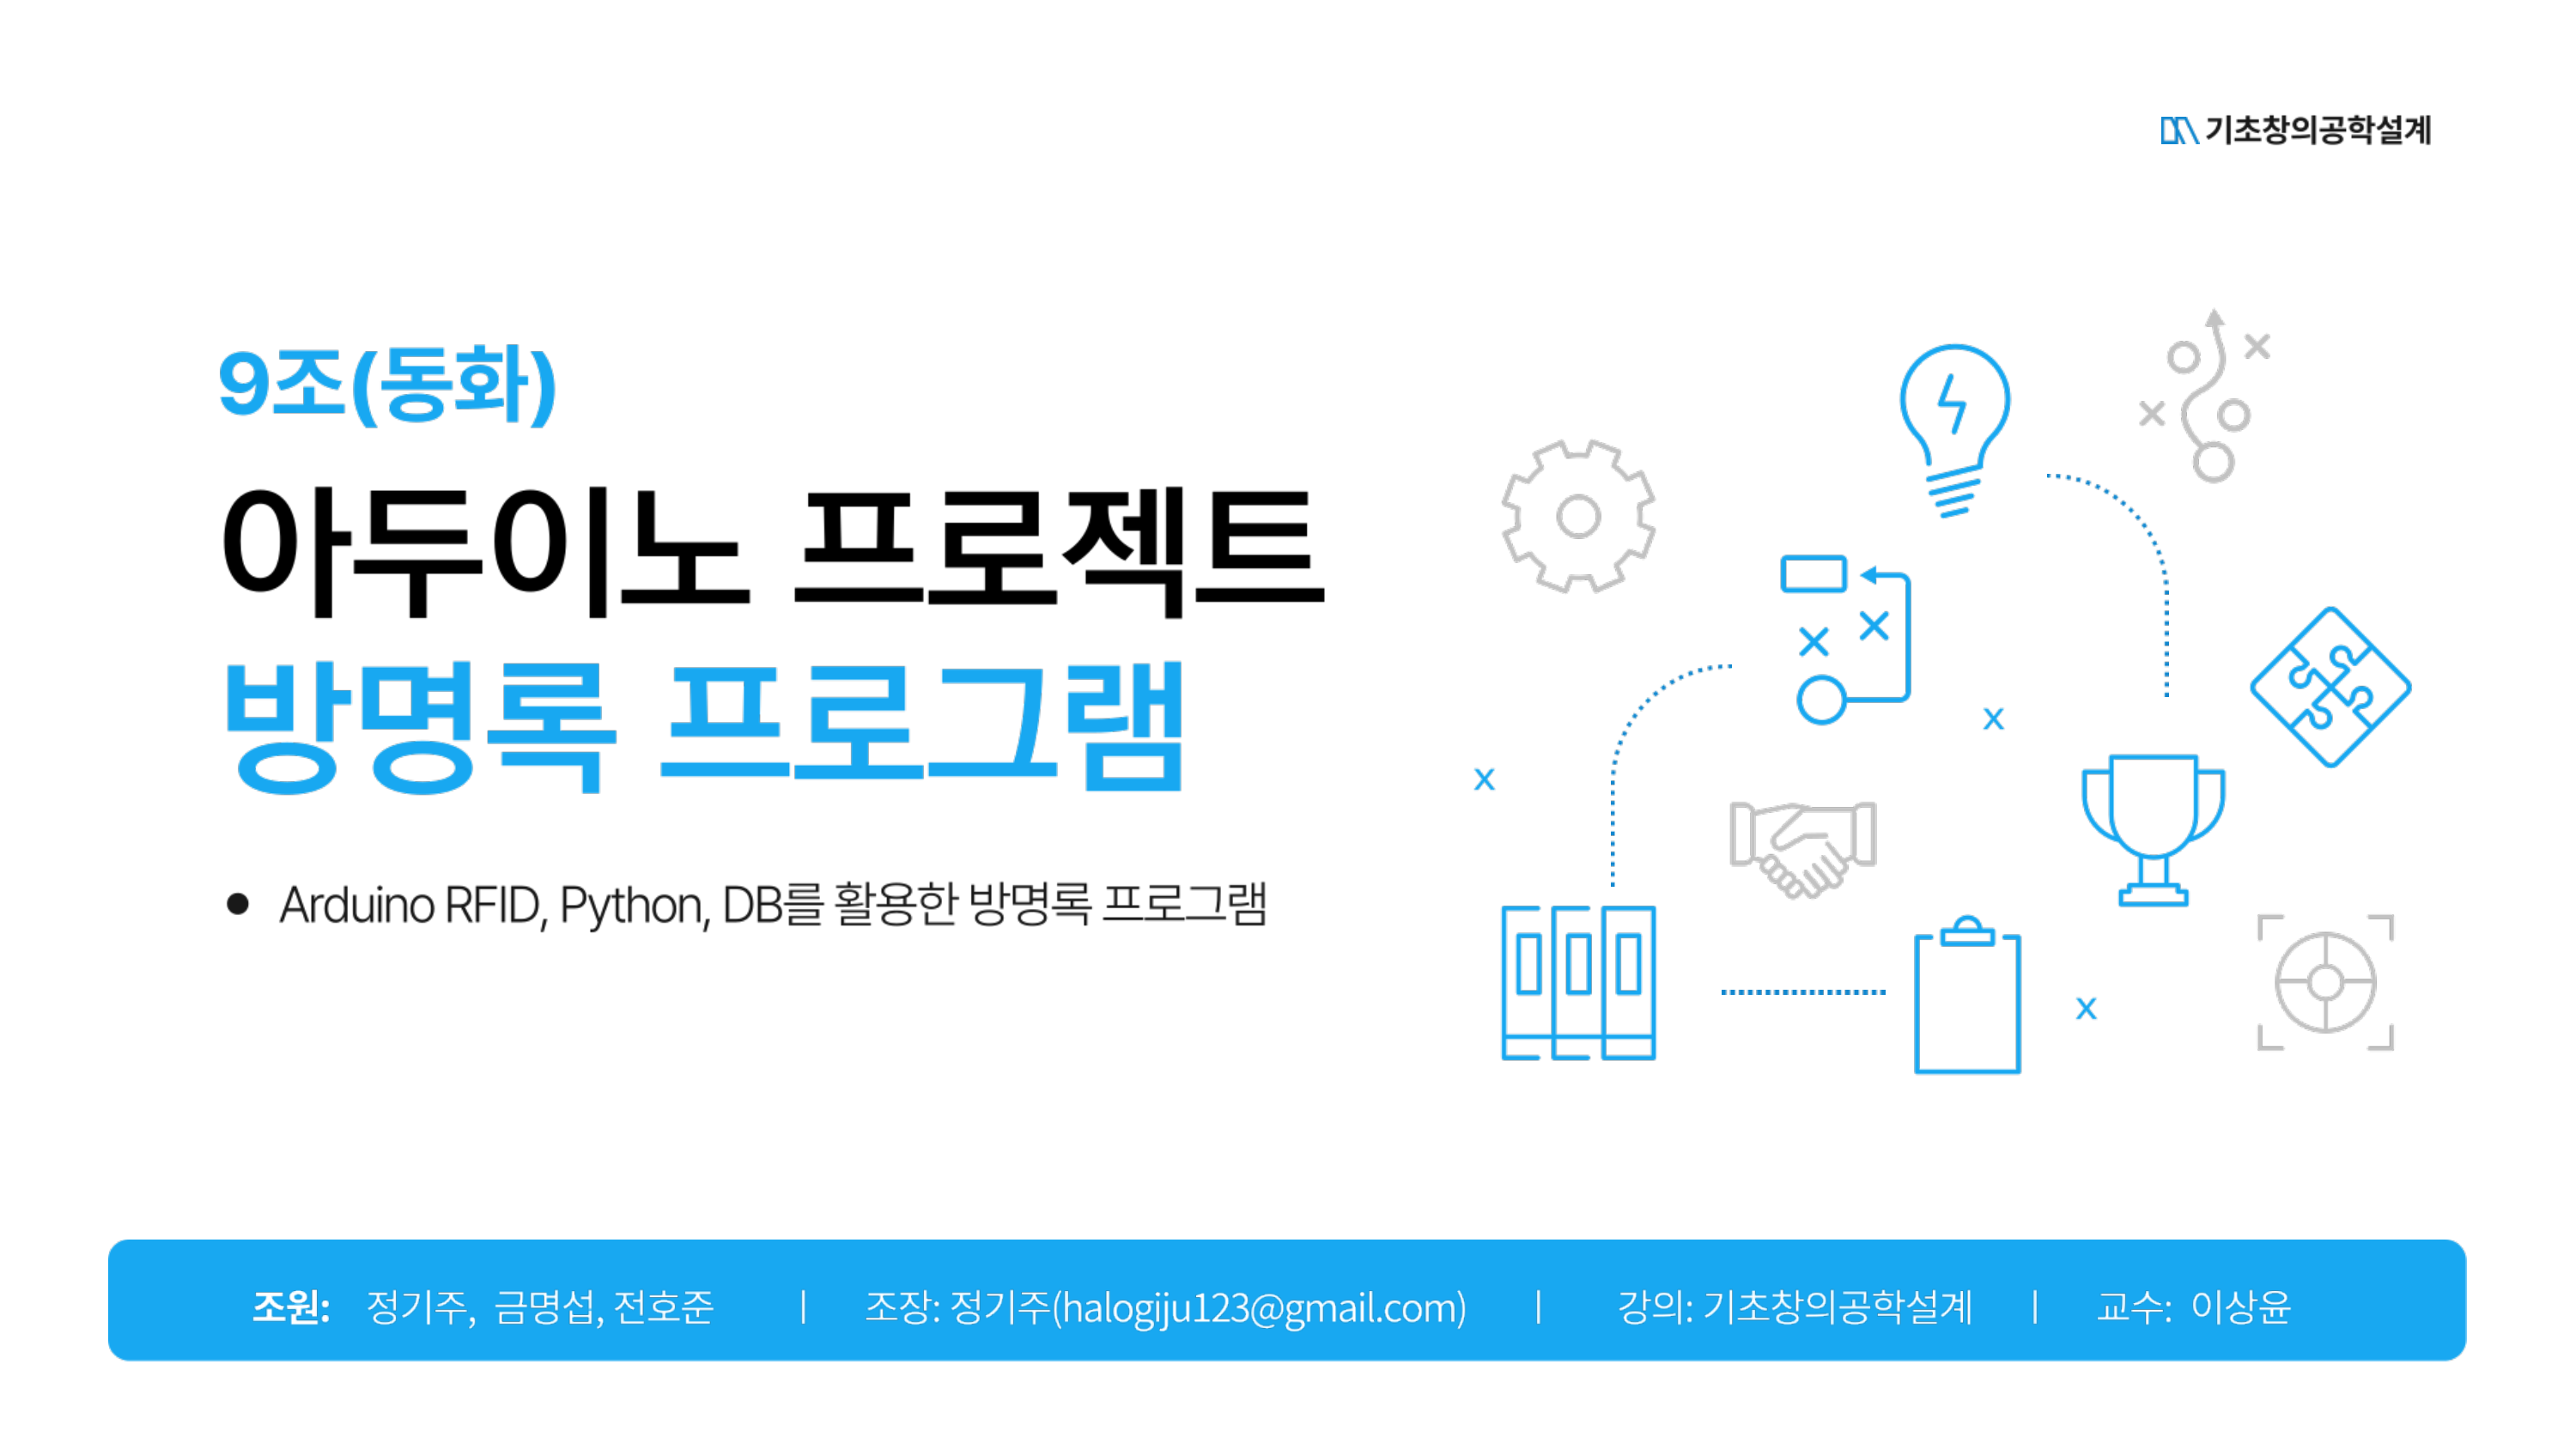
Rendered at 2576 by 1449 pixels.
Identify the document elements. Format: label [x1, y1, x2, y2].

text_box [1701, 749, 1906, 954]
text_box [1722, 990, 1886, 995]
text_box [2080, 270, 2331, 522]
text_box [2217, 573, 2445, 802]
text_box [2047, 474, 2169, 697]
text_box [108, 1239, 2467, 1361]
text_box [1856, 882, 2081, 1108]
text_box [1469, 408, 1688, 627]
text_box [2047, 724, 2262, 938]
picture [1911, 660, 2069, 781]
picture [167, 276, 1561, 986]
text_box [1832, 308, 2075, 555]
text_box [1469, 874, 1688, 1093]
text_box [2230, 887, 2422, 1079]
picture [240, 1266, 2389, 1415]
picture [2195, 90, 2462, 183]
text_box [1726, 520, 1966, 747]
picture [2004, 950, 2163, 1070]
text_box [2161, 106, 2450, 154]
text_box [1610, 664, 1732, 887]
